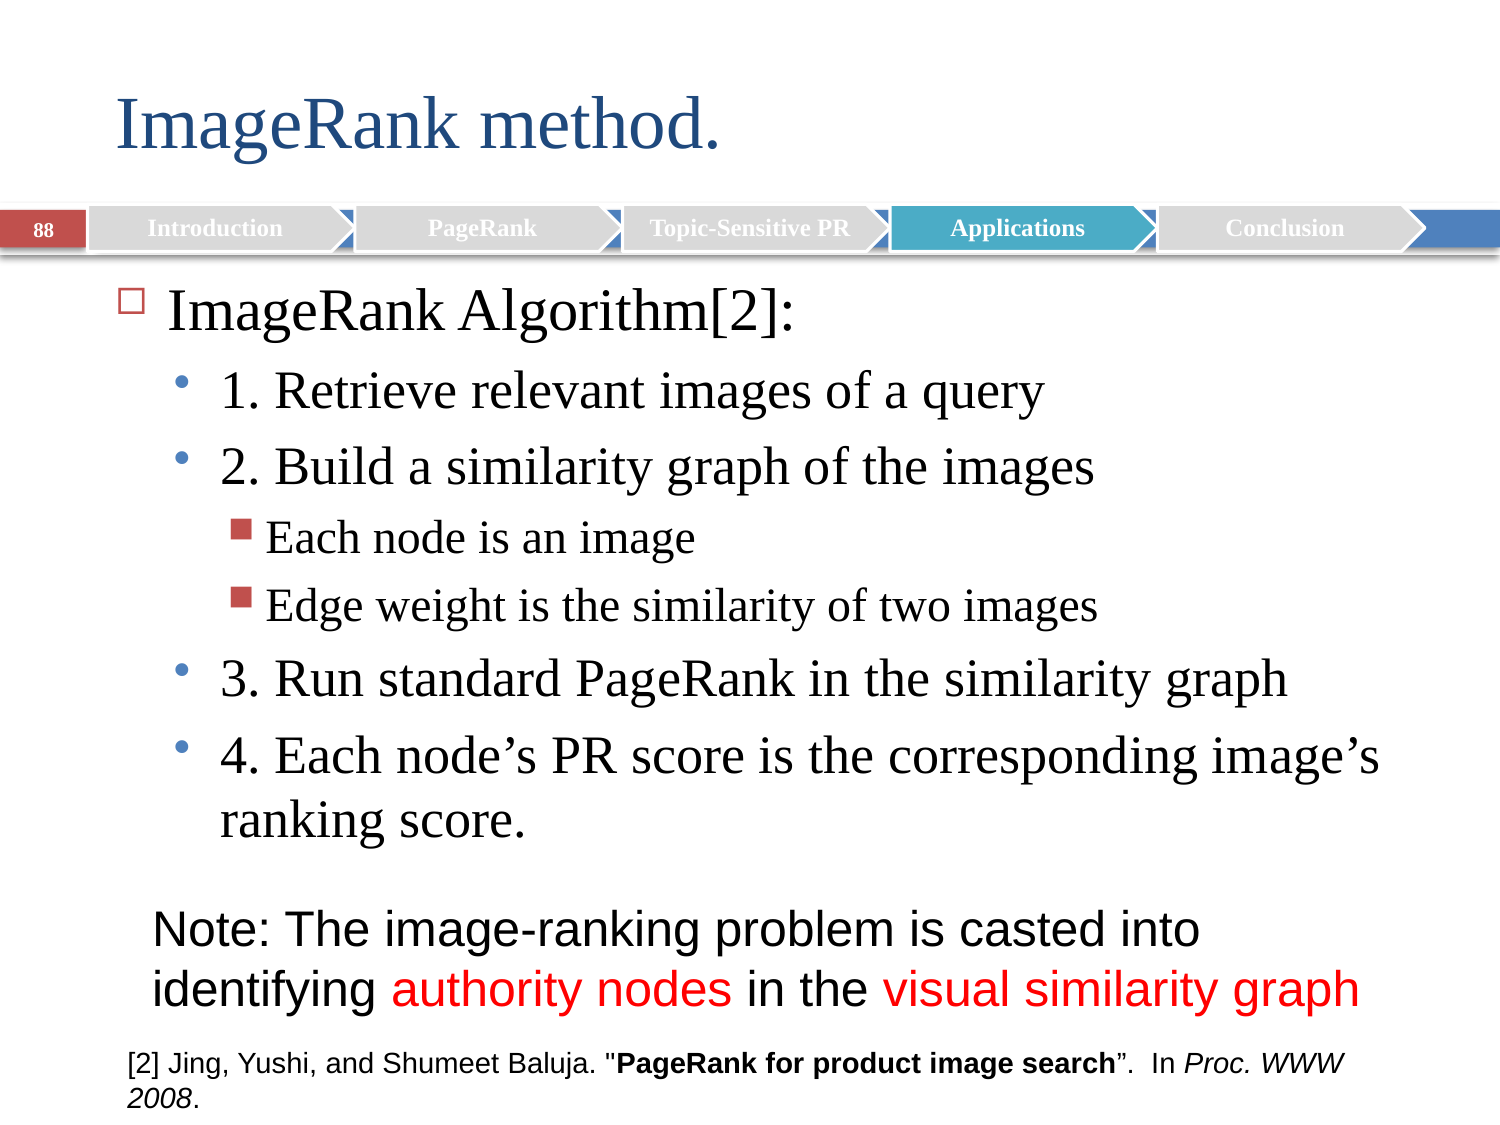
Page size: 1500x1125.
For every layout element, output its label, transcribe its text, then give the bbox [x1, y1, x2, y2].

list ImageRank Algorithm[2]: 1. Retrieve relevant images of a query 2. Build a similarity graph of the images Each node is an image Edge weight is the similarity of two images 3. Run standard PageRank in the similarity graph 4. Each node’s PR score is the corresponding image’s ranking score. [100, 262, 1439, 1001]
text_box Note: The image-ranking problem is casted into identifying authority nodes in the visual similarity graph [137, 888, 1400, 1024]
slide_number 88 [0, 208, 82, 249]
text_box [2] Jing, Yushi, and Shumeet Baluja. "PageRank for product image search”. In Proc. WWW 2008. [112, 1037, 1438, 1125]
title ImageRank method. [100, 37, 1439, 201]
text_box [87, 203, 1426, 252]
